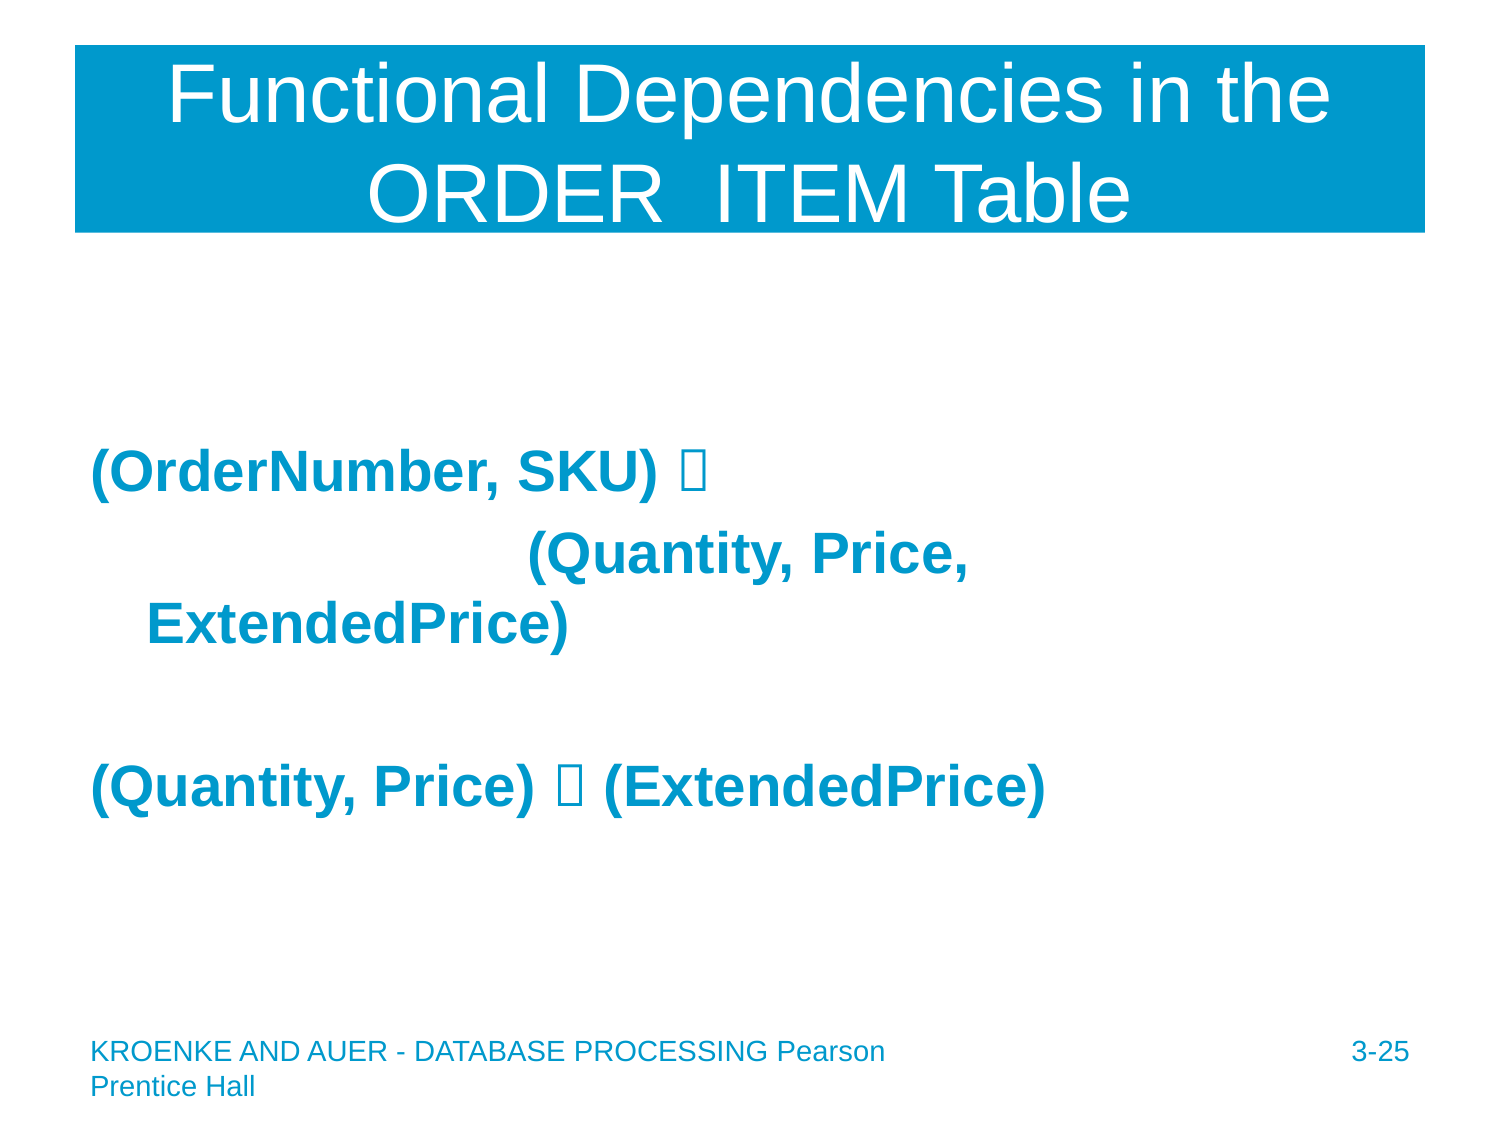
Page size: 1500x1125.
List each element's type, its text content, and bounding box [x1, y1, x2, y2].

title Functional Dependencies in the ORDER_ITEM Table [75, 45, 1425, 233]
slide_number 3-25 [1074, 1024, 1426, 1103]
footer KROENKE AND AUER - DATABASE PROCESSING Pearson Prentice Hall [74, 1024, 963, 1104]
list (OrderNumber, SKU)  (Quantity, Price, ExtendedPrice) (Quantity, Price)  (ExtendedPrice) [75, 262, 1425, 1005]
